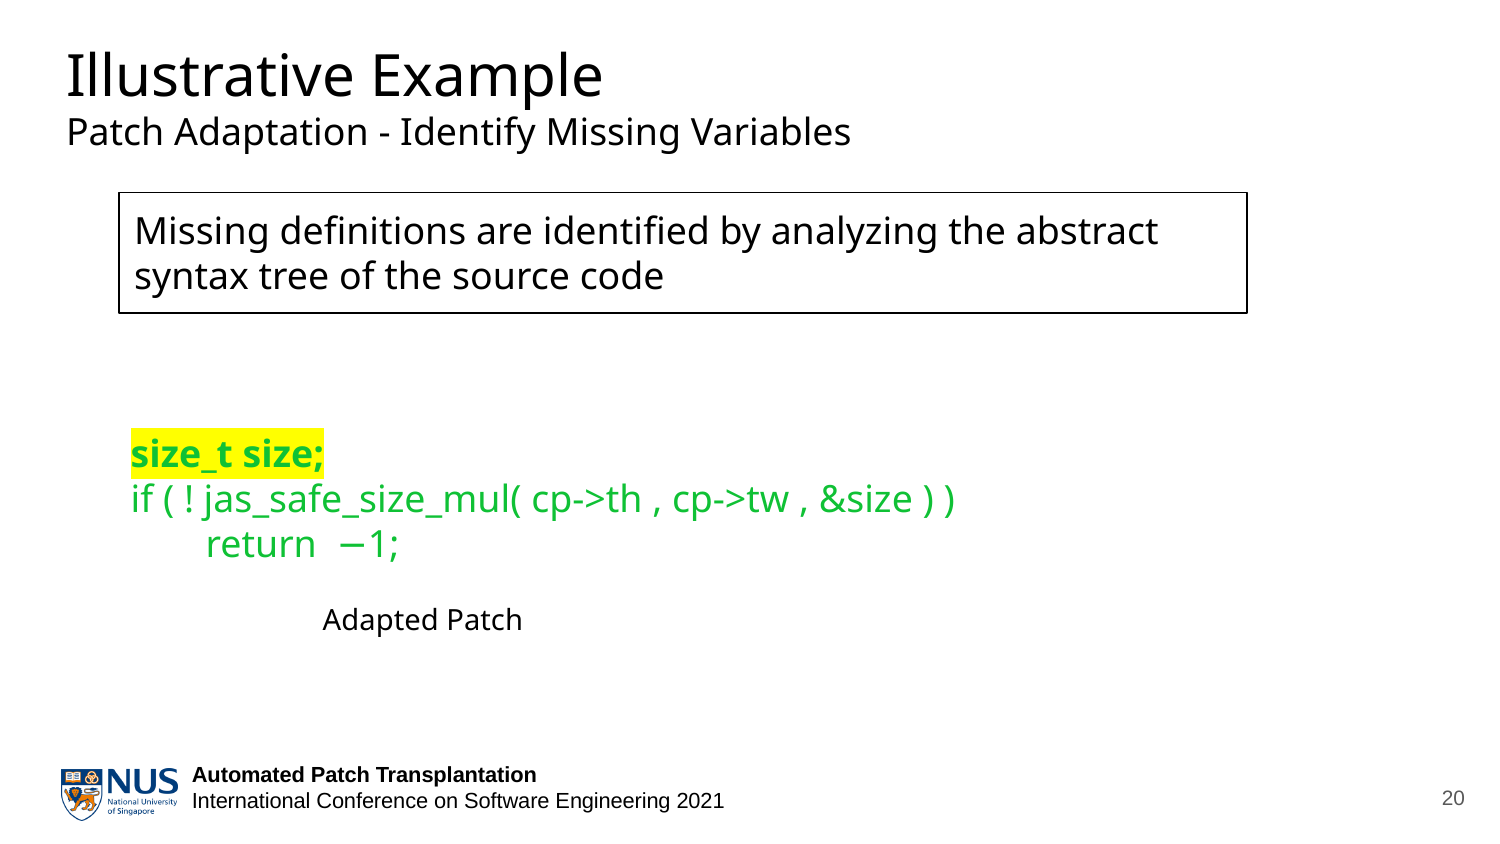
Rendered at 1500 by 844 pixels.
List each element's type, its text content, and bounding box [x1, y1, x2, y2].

title Illustrative Example Patch Adaptation - Identify Missing Variables [51, 23, 1449, 117]
text_box size_t size; if ( ! jas_safe_size_mul( cp->th , cp->tw , &size ) ) return −1; [40, 415, 1034, 519]
slide_number 20 [1389, 764, 1480, 830]
text_box Missing definitions are identified by analyzing the abstract syntax tree of the source code [119, 192, 1248, 314]
text_box Automated Patch Transplantation International Conference on Software Engineering 2021 [177, 752, 1029, 820]
text_box Adapted Patch [51, 585, 795, 636]
picture [61, 767, 178, 822]
